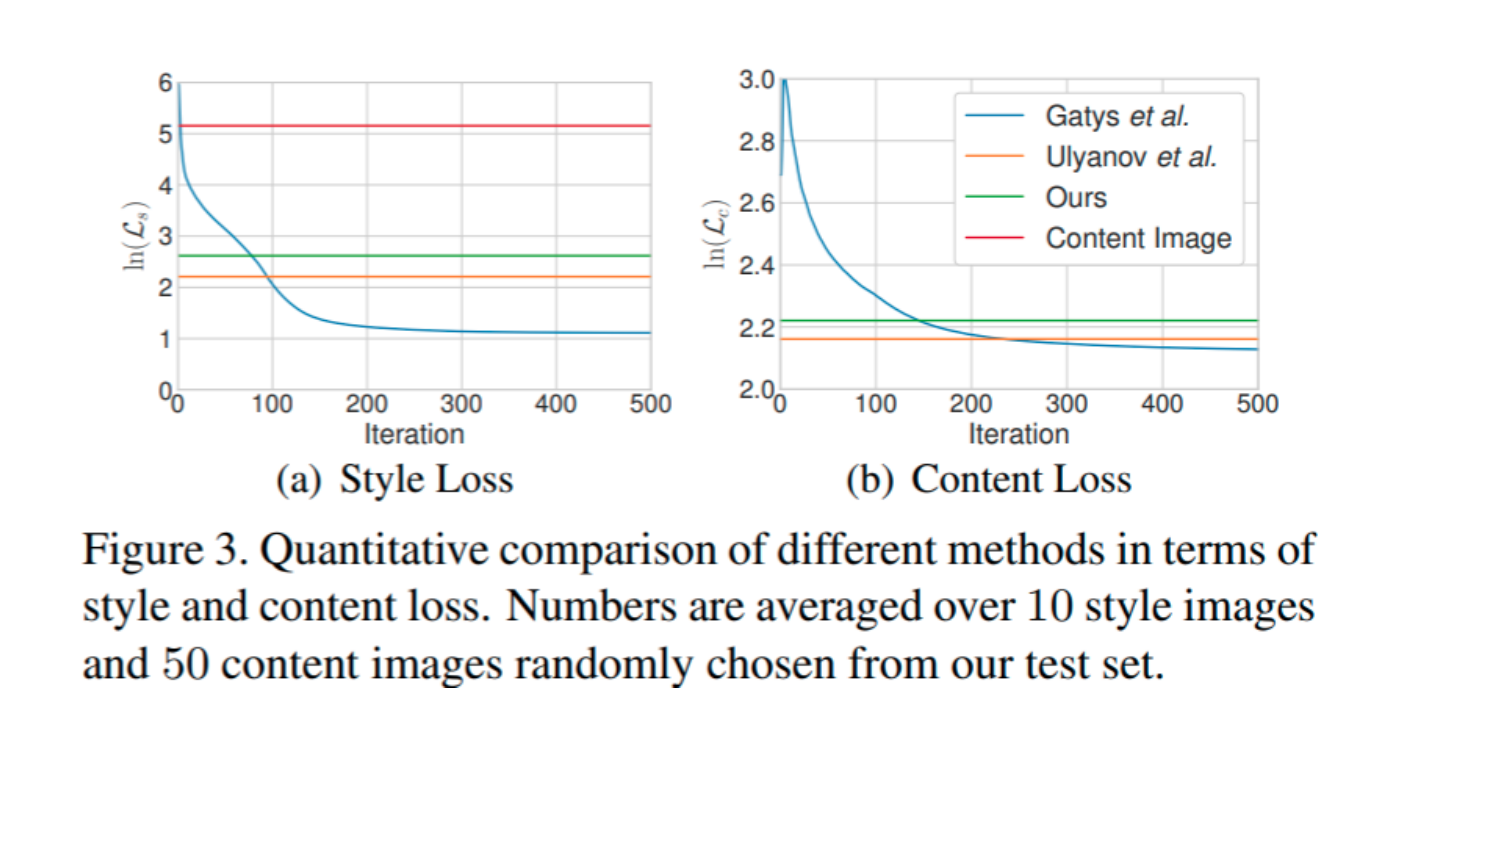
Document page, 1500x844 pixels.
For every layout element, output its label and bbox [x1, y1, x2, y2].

picture [24, 24, 1354, 688]
